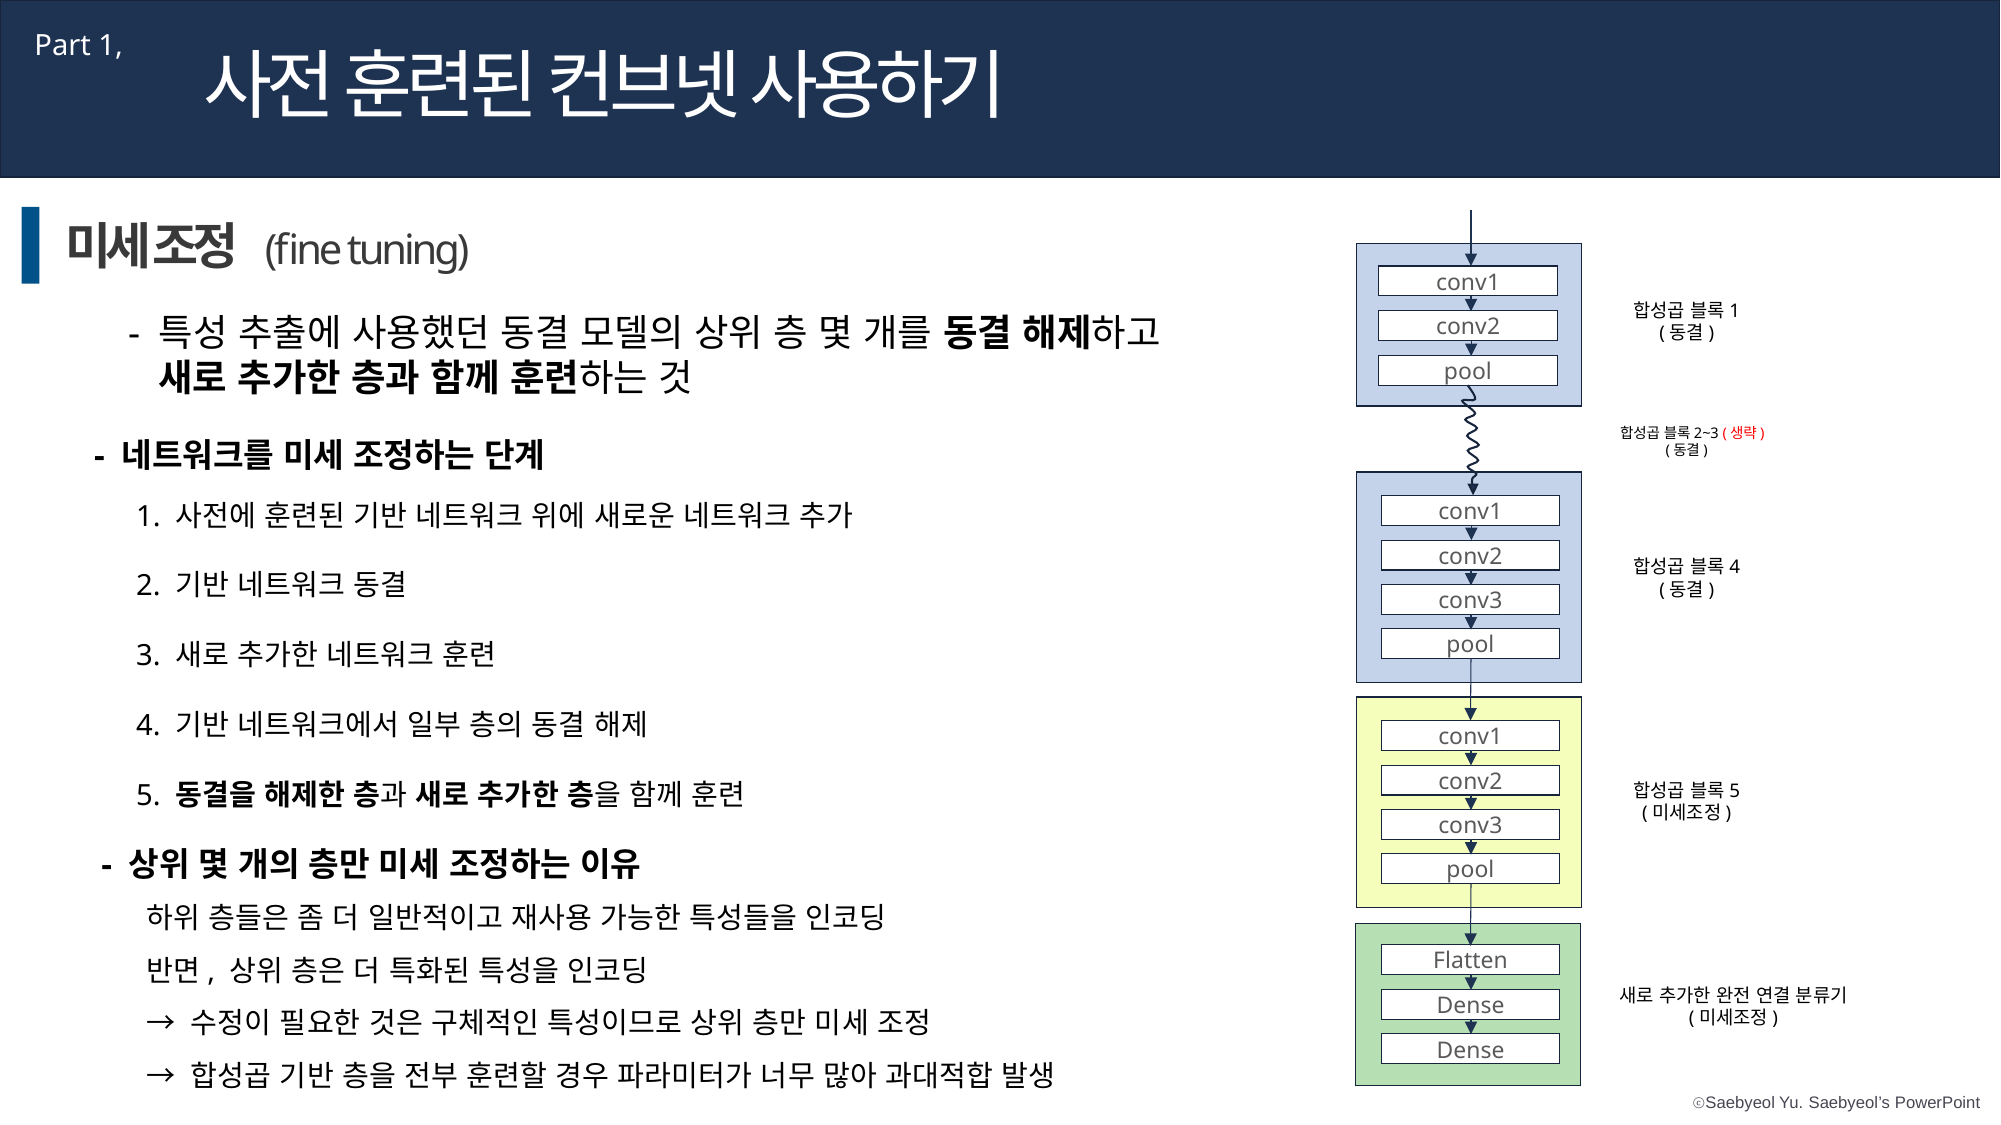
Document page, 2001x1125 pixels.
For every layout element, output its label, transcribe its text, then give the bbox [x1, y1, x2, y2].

text_box conv1 [1380, 719, 1561, 751]
text_box Part 1, [19, 19, 146, 69]
text_box pool [1378, 354, 1558, 386]
text_box conv3 [1380, 584, 1561, 616]
text_box pool [1380, 627, 1561, 659]
text_box Dense [1380, 988, 1561, 1020]
text_box [1472, 696, 1582, 908]
text_box [1355, 696, 1470, 908]
text_box conv2 [1380, 764, 1561, 796]
text_box conv3 [1380, 809, 1561, 841]
text_box 합성곱 블록5 (미세조정) [1618, 771, 1755, 832]
text_box 미세 조정 (fine tuning) [51, 207, 485, 283]
text_box [1469, 242, 1582, 407]
text_box [1355, 922, 1582, 1087]
text_box [1472, 471, 1582, 683]
text_box [1460, 384, 1481, 483]
text_box 합성곱 블록1 (동결) [1618, 291, 1755, 352]
text_box 합성곱 블록4 (동결) [1618, 547, 1755, 608]
text_box [1467, 483, 1479, 496]
text_box 합성곱 블록2~3 (생략) (동결) [1593, 416, 1780, 467]
text_box - 특성 추출에 사용했던 동결 모델의 상위 층 몇 개를 동결 해제하고 새로 추가한 층과 함께 훈련하는 것 [113, 301, 1176, 407]
text_box [0, 0, 2000, 178]
text_box 1. 사전에 훈련된 기반 네트워크 위에 새로운 네트워크 추가 2. 기반 네트워크 동결 3. 새로 추가한 네트워크 훈련 4. 기반 네트워크에서 일부 층의 동결 해제 5. 동결을 해제한 층과 새로 추가한 층을 함께 훈련 [121, 454, 869, 864]
text_box [21, 206, 40, 285]
text_box - 네트워크를 미세 조정하는 단계 [79, 406, 561, 482]
text_box [1355, 471, 1472, 683]
text_box - 상위 몇 개의 층만 미세 조정하는 이유 [86, 815, 657, 891]
text_box Flatten [1380, 943, 1561, 975]
text_box Dense [1380, 1033, 1561, 1065]
text_box 새로 추가한 완전 연결 분류기 (미세조정) [1604, 975, 1863, 1036]
text_box conv2 [1380, 539, 1561, 571]
text_box [1355, 242, 1471, 407]
text_box 하위 층들은 좀 더 일반적이고 재사용 가능한 특성들을 인코딩 반면, 상위 층은 더 특화된 특성을 인코딩 → 수정이 필요한 것은 구체적인 특성이므로 상위 층만 미세 조정 → 합성곱 기반 층을 전부 훈련할 경우 파라미터가 너무 많아 과대적합 발생 [131, 874, 1072, 1100]
text_box conv1 [1380, 494, 1561, 526]
text_box 사전 훈련된 컨브넷 사용하기 [188, 30, 1023, 136]
text_box pool [1380, 852, 1561, 884]
text_box conv2 [1378, 310, 1558, 342]
text_box conv1 [1378, 265, 1558, 297]
